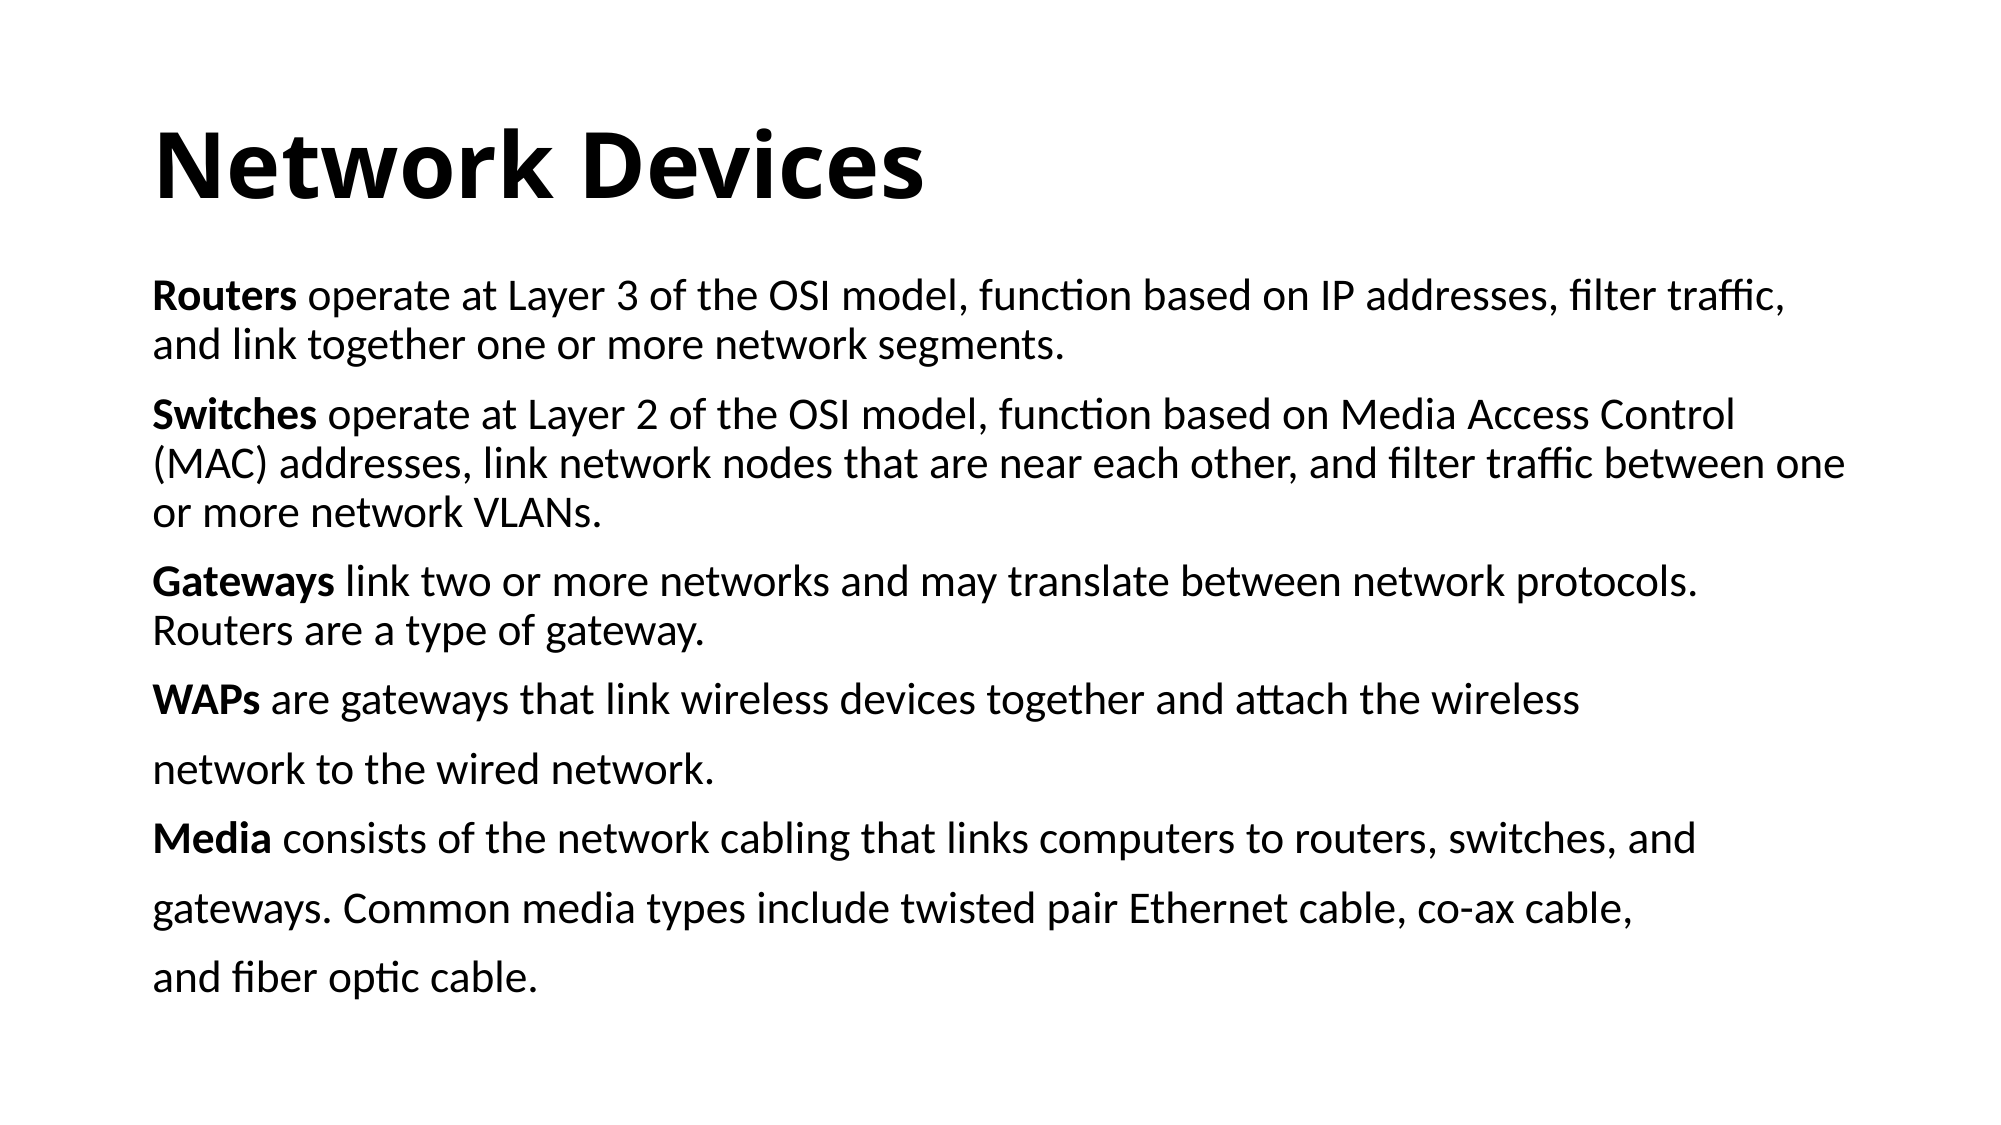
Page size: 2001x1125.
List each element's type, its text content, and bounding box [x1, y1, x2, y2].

title Network Devices [137, 59, 1863, 264]
list Routers operate at Layer 3 of the OSI model, function based on IP addresses, filter traffic, and link together one or more network segments. Switches operate at Layer 2 of the OSI model, function based on Media Access Control (MAC) addresses, link network nodes that are near each other, and filter traffic between one or more network VLANs. Gateways link two or more networks and may translate between network protocols. Routers are a type of gateway. WAPs are gateways that link wireless devices together and attach the wireless network to the wired network. Media consists of the network cabling that links computers to routers, switches, and gateways. Common media types include twisted pair Ethernet cable, co-ax cable, and fiber optic cable. [137, 264, 1863, 1014]
